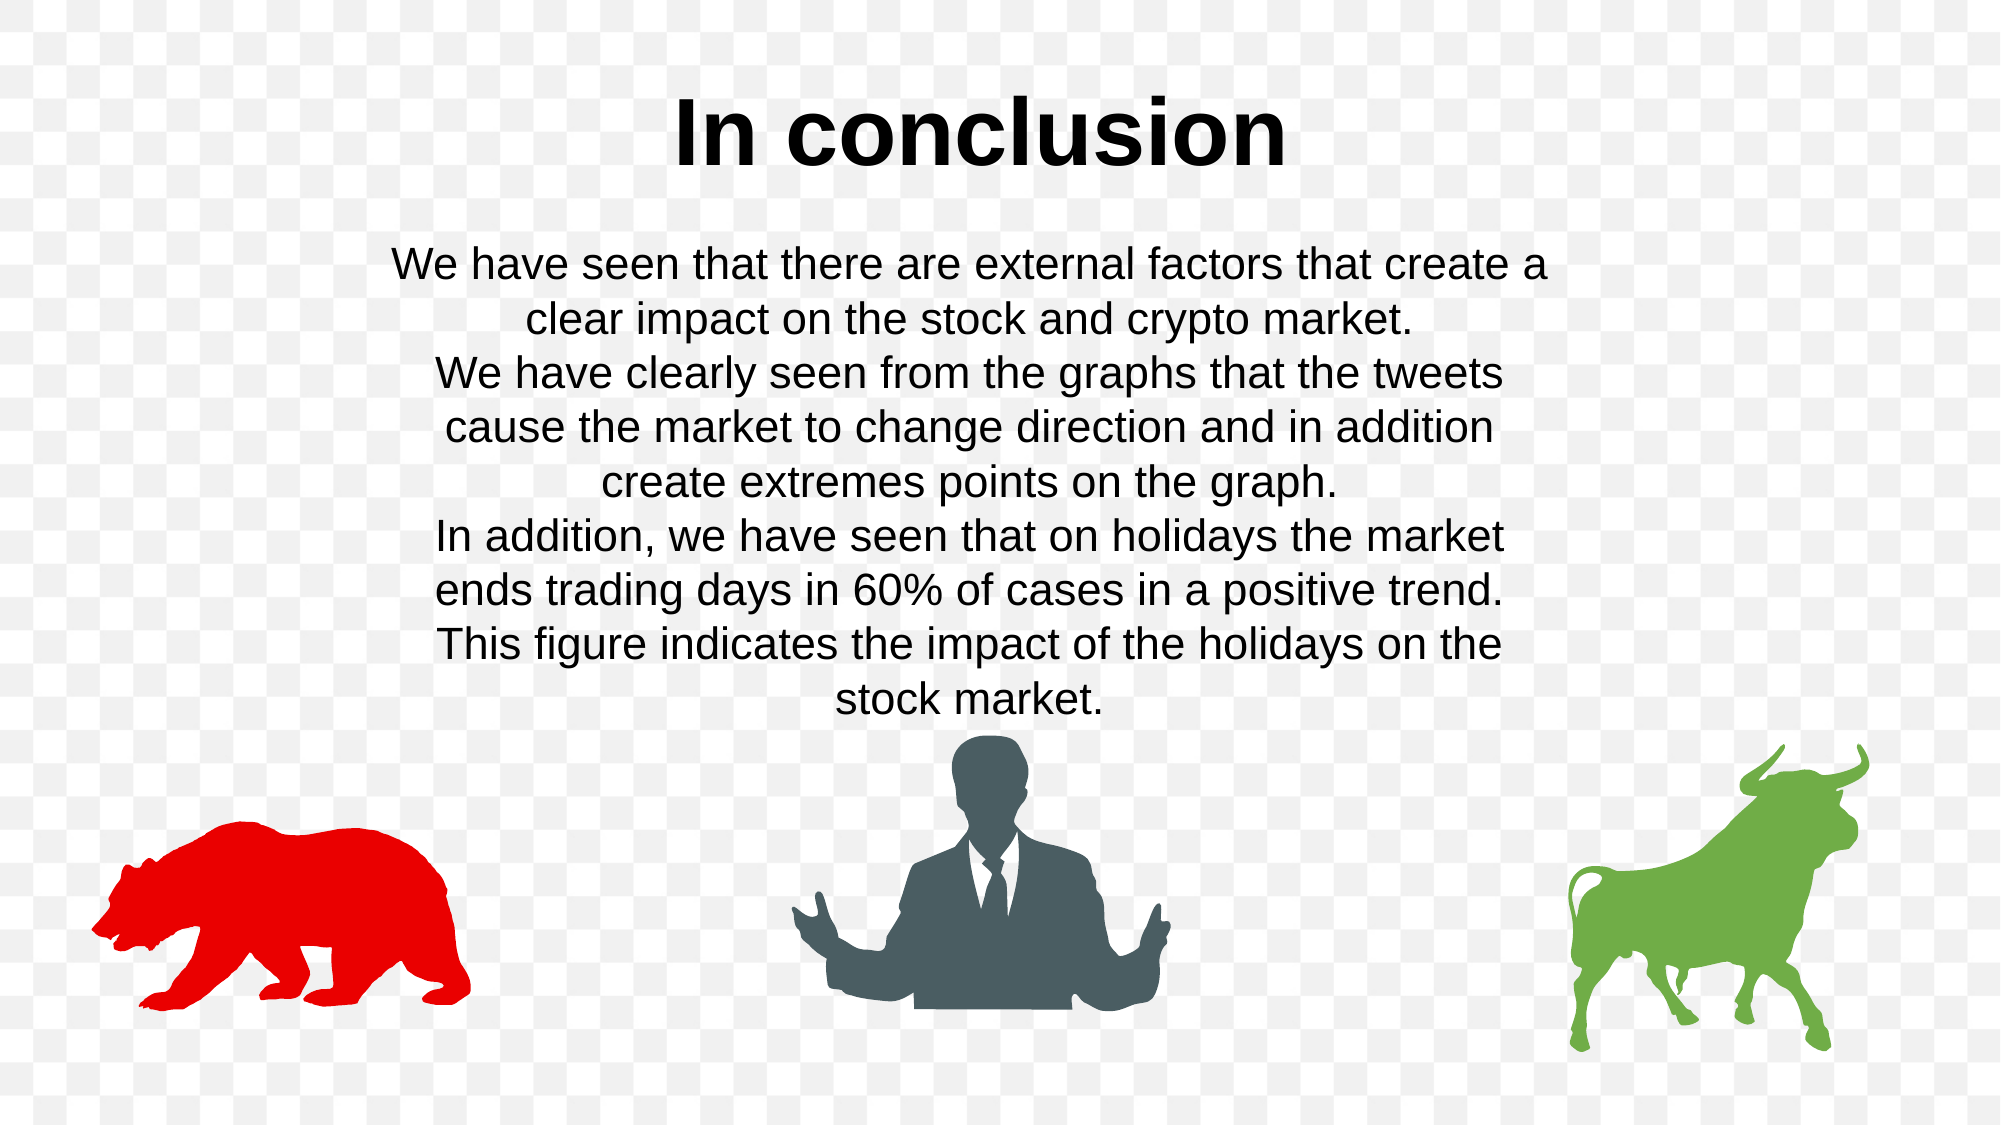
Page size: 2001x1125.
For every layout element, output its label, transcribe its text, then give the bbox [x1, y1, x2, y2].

list In conclusion [32, 75, 1931, 195]
text_box [790, 734, 1172, 1013]
picture [0, 0, 2001, 1125]
text_box [91, 821, 471, 1012]
text_box We have seen that there are external factors that create a clear impact on the stock and crypto market. We have clearly seen from the graphs that the tweets cause the market to change direction and in addition create extremes points on the graph. In addition, we have seen that on holidays the market ends trading days in 60% of cases in a positive trend. This figure indicates the impact of the holidays on the stock market. [365, 227, 1575, 731]
text_box [1568, 743, 1870, 1052]
